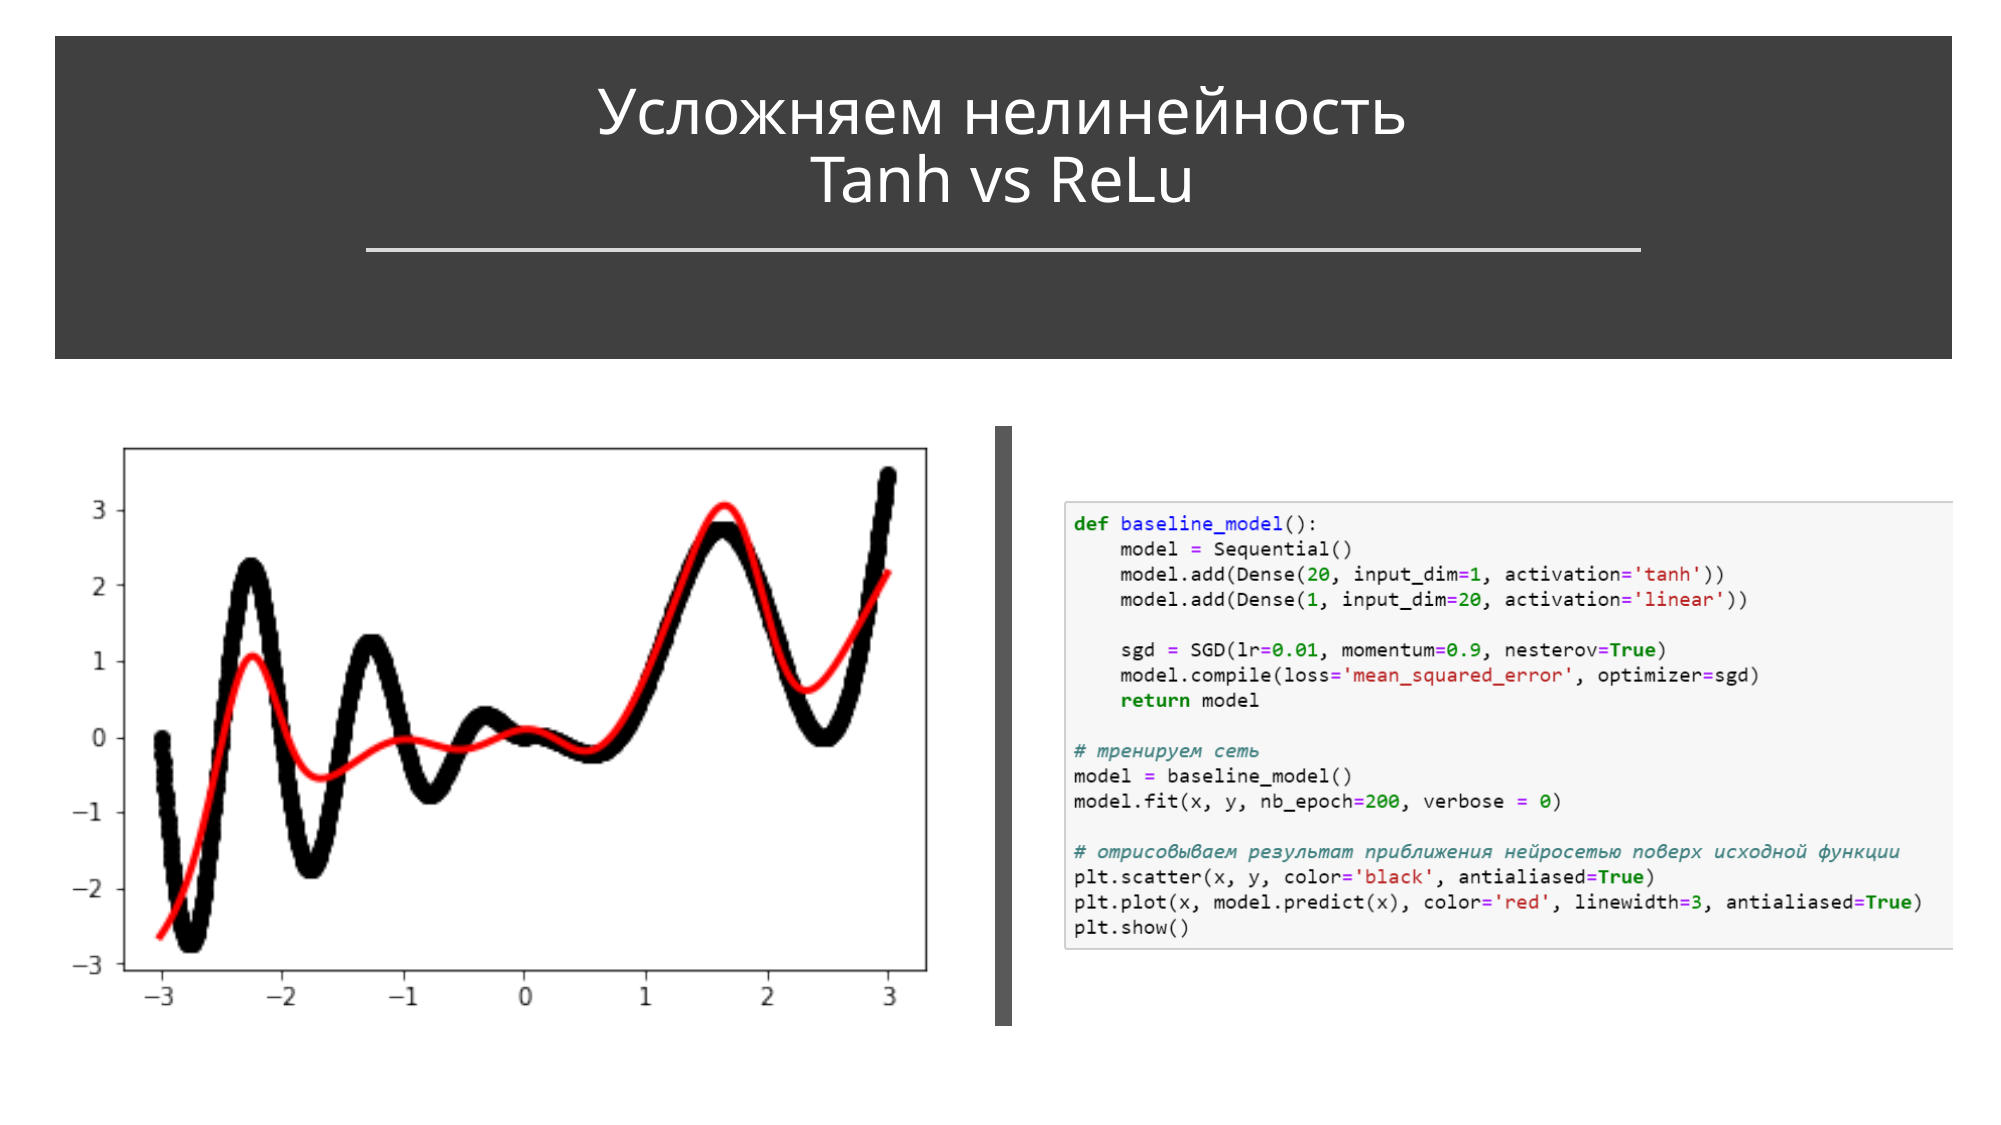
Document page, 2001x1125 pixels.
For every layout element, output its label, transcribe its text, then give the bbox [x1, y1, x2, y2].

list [54, 424, 950, 1028]
title Усложняем нелинейность Tanh vs ReLu [89, 71, 1917, 224]
picture [1057, 497, 1953, 955]
text_box [64, 45, 1942, 350]
